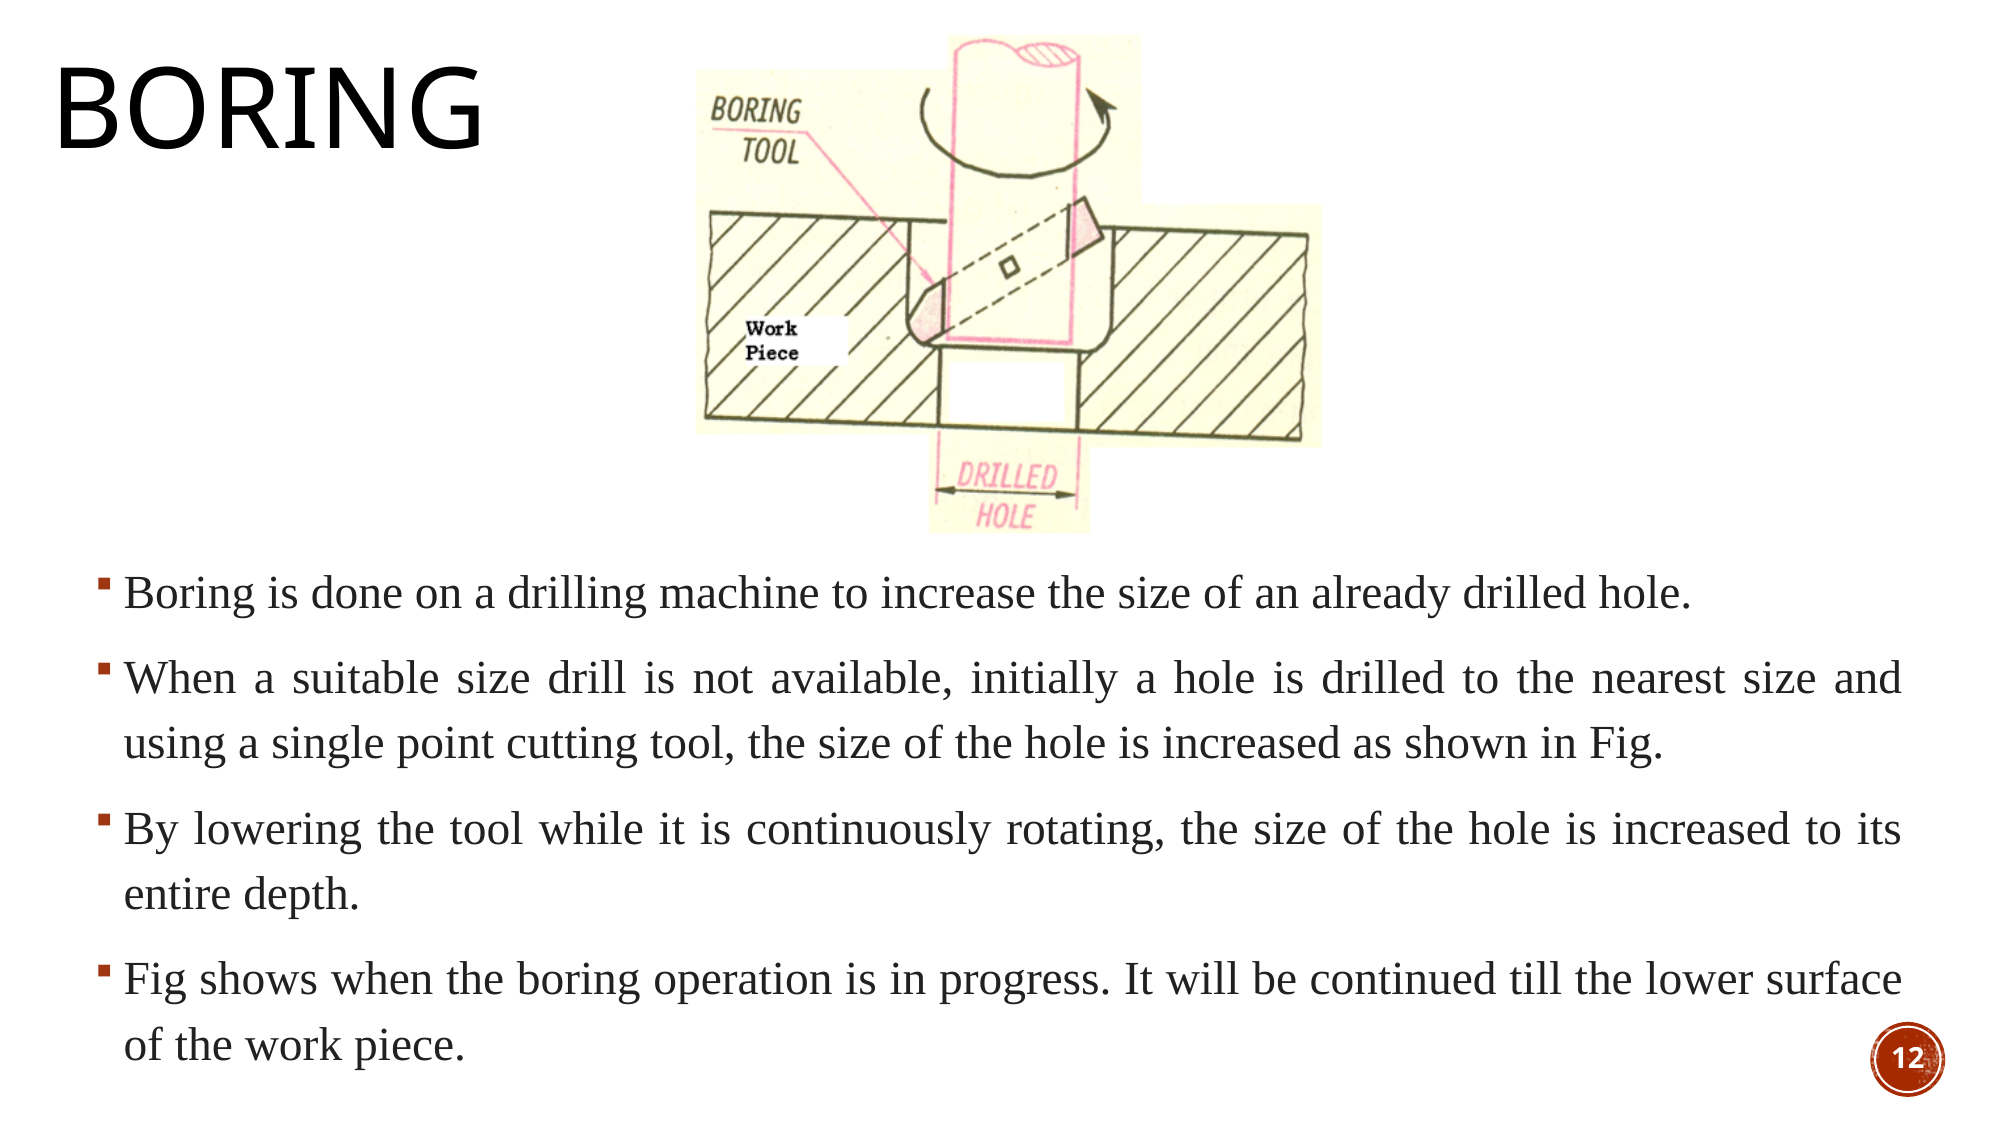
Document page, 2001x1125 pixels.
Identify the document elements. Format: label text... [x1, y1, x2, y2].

picture [621, 27, 1403, 539]
list Boring is done on a drilling machine to increase the size of an already drilled hole. When a suitable size drill is not available, initially a hole is drilled to the nearest size and using a single point cutting tool, the size of the hole is increased as shown in Fig. By lowering the tool while it is continuously rotating, the size of the hole is increased to its entire depth. Fig shows when the boring operation is in progress. It will be continued till the lower surface of the work piece. [80, 544, 1920, 1083]
title BORING [35, 22, 578, 203]
slide_number 12 [1855, 1028, 1961, 1089]
